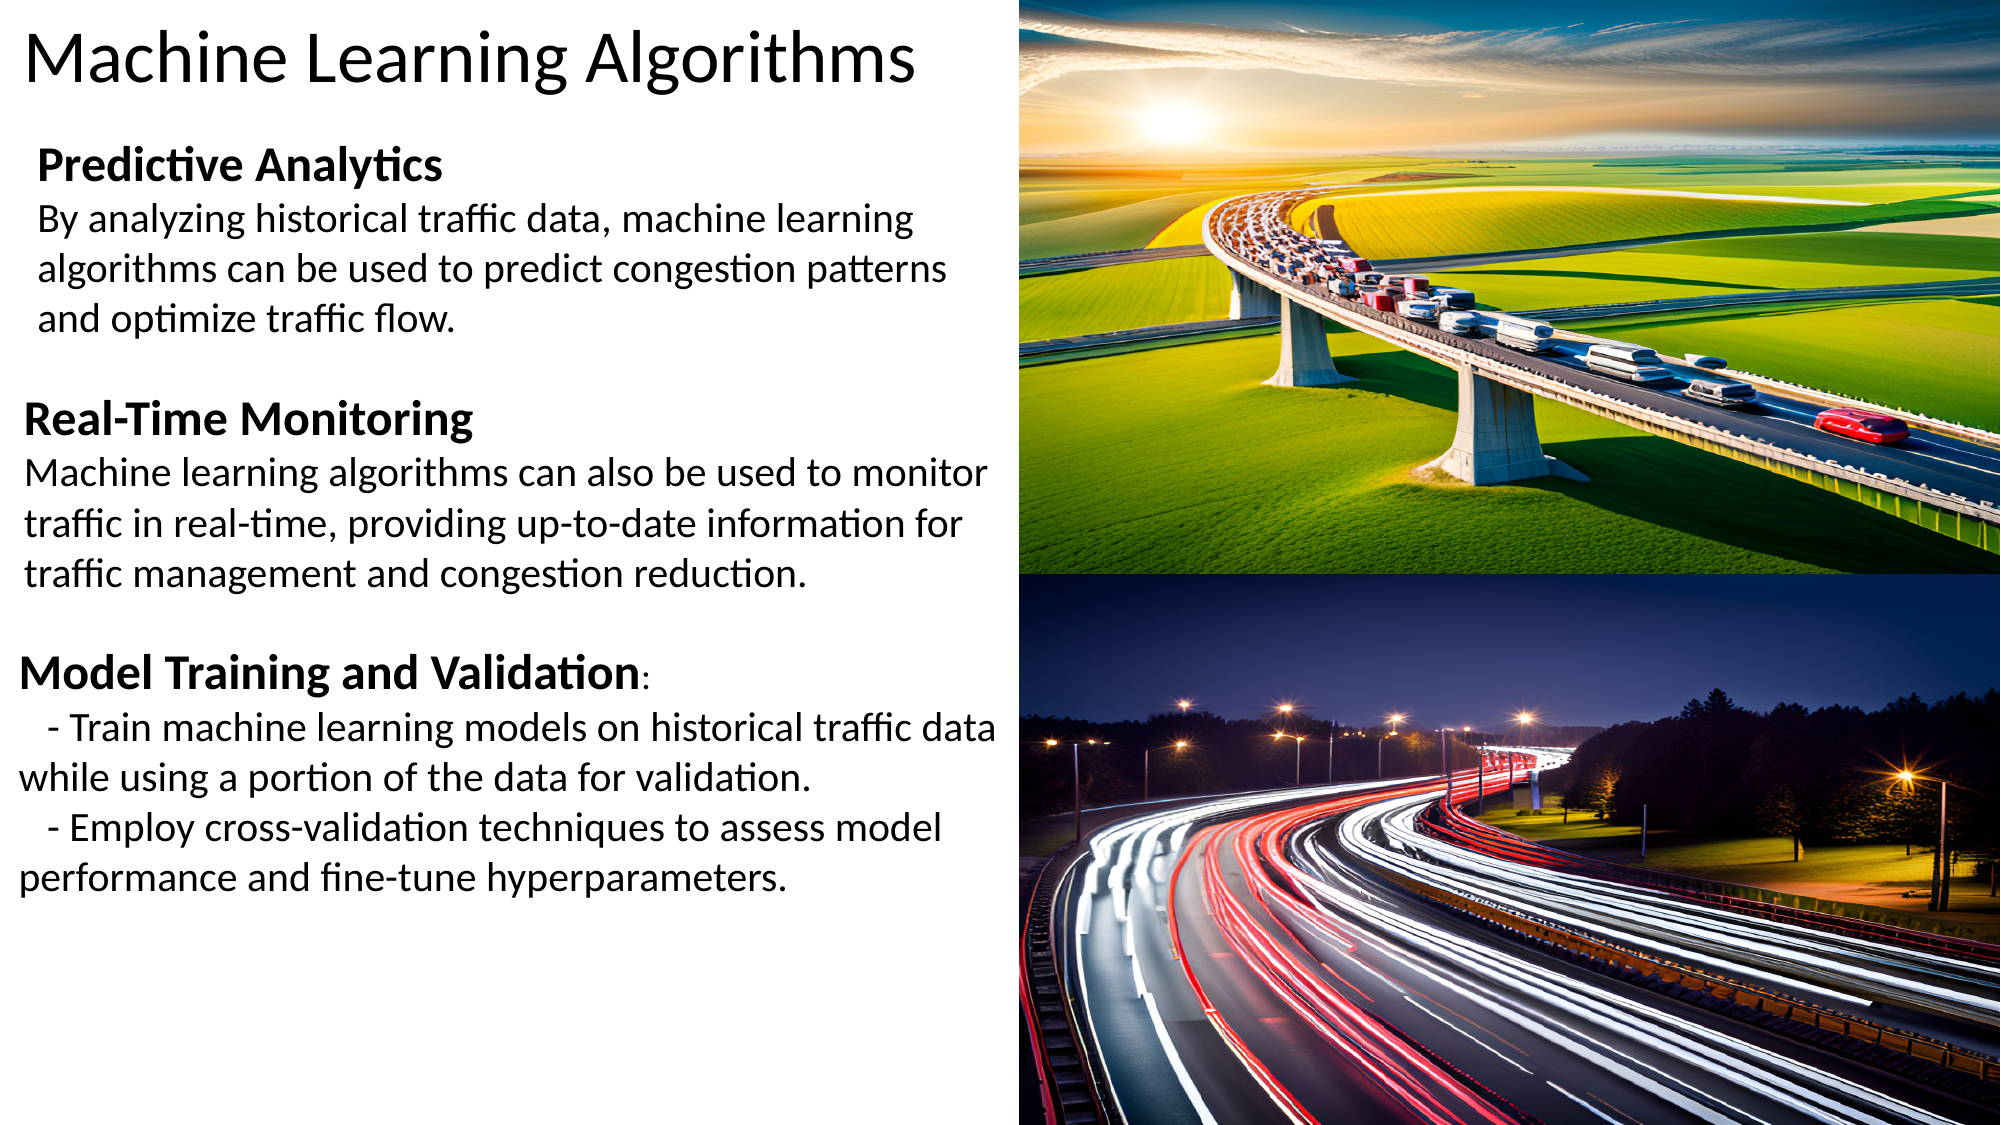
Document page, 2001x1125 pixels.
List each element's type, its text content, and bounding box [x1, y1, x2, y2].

text_box Real-Time Monitoring Machine learning algorithms can also be used to monitor traffic in real-time, providing up-to-date information for traffic management and congestion reduction. [9, 377, 1019, 603]
text_box Model Training and Validation: - Train machine learning models on historical traffic data while using a portion of the data for validation. - Employ cross-validation techniques to assess model performance and fine-tune hyperparameters. [3, 632, 1015, 907]
picture [1019, 3, 2000, 1125]
text_box Machine Learning Algorithms [9, 0, 1010, 105]
text_box Predictive Analytics By analyzing historical traffic data, machine learning algorithms can be used to predict congestion patterns and optimize traffic flow. [22, 123, 1019, 349]
